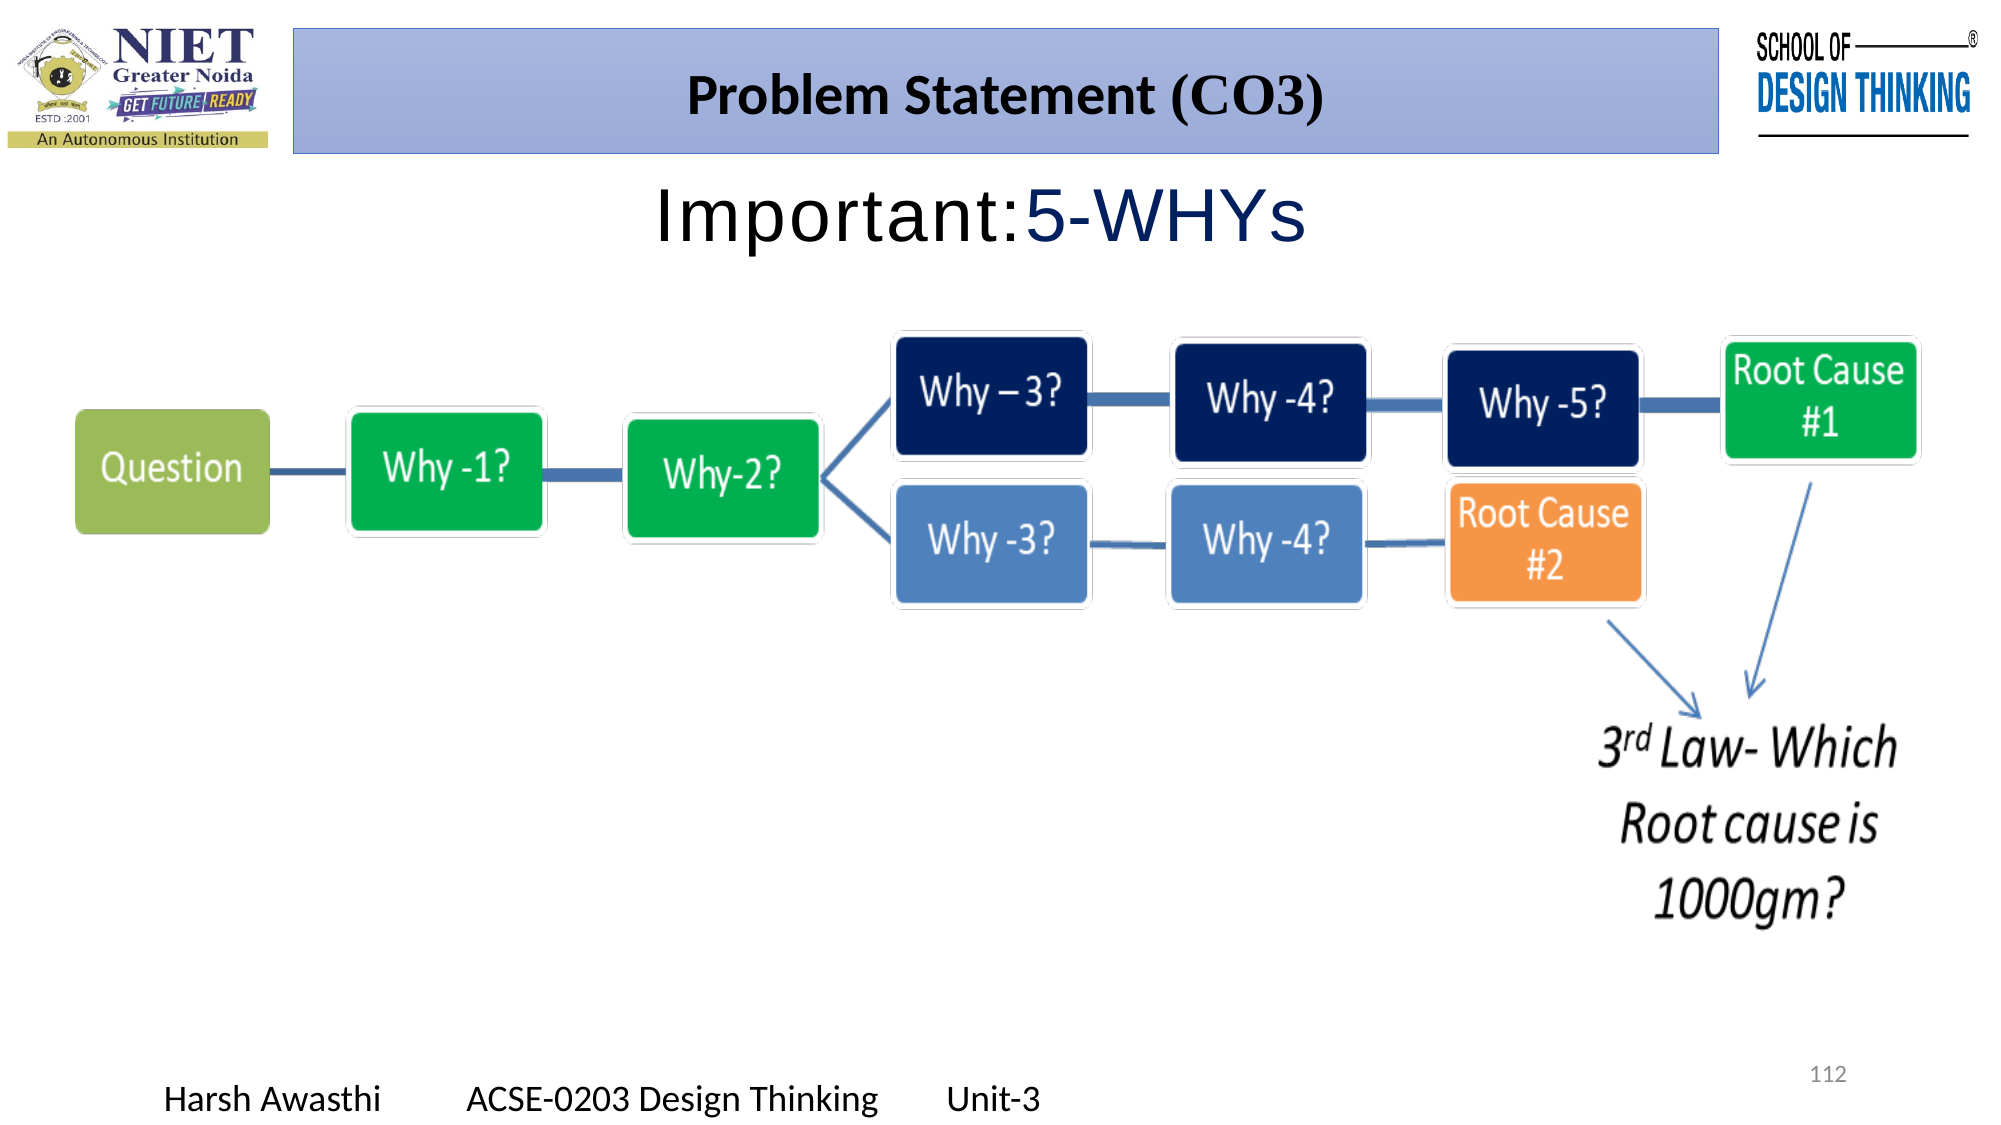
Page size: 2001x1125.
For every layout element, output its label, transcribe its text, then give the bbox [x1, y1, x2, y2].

footer Harsh Awasthi ACSE-0203 Design Thinking Unit-3 [149, 1066, 1755, 1125]
picture [7, 22, 268, 148]
picture [74, 324, 1950, 975]
text_box Problem Statement (CO3) [293, 28, 1719, 154]
picture [1757, 30, 1978, 137]
slide_number 112 [1412, 1042, 1863, 1103]
text_box Important:5-WHYs [652, 164, 1678, 257]
